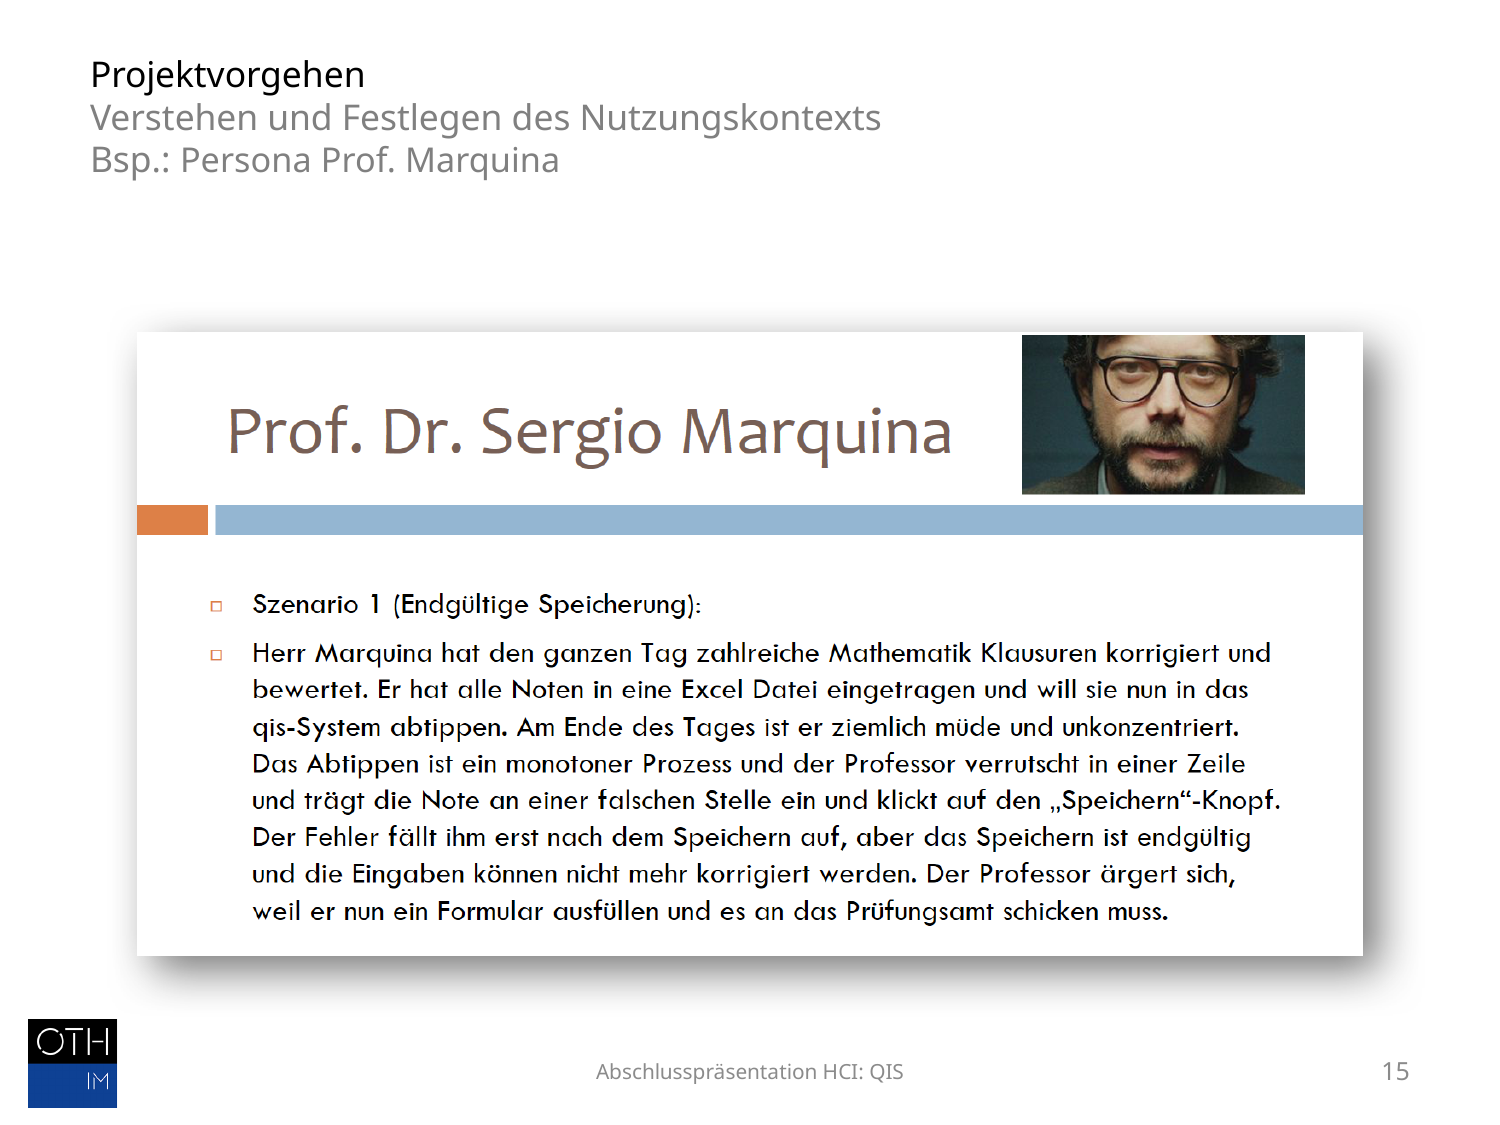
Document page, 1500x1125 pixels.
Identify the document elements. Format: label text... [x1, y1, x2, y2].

picture [136, 331, 1364, 956]
footer Abschlusspräsentation HCI: QIS [512, 1042, 988, 1103]
slide_number 15 [1074, 1042, 1425, 1103]
picture [28, 1019, 119, 1108]
title Projektvorgehen Verstehen und Festlegen des Nutzungskontexts Bsp.: Persona Prof. Marquina [75, 45, 1425, 233]
